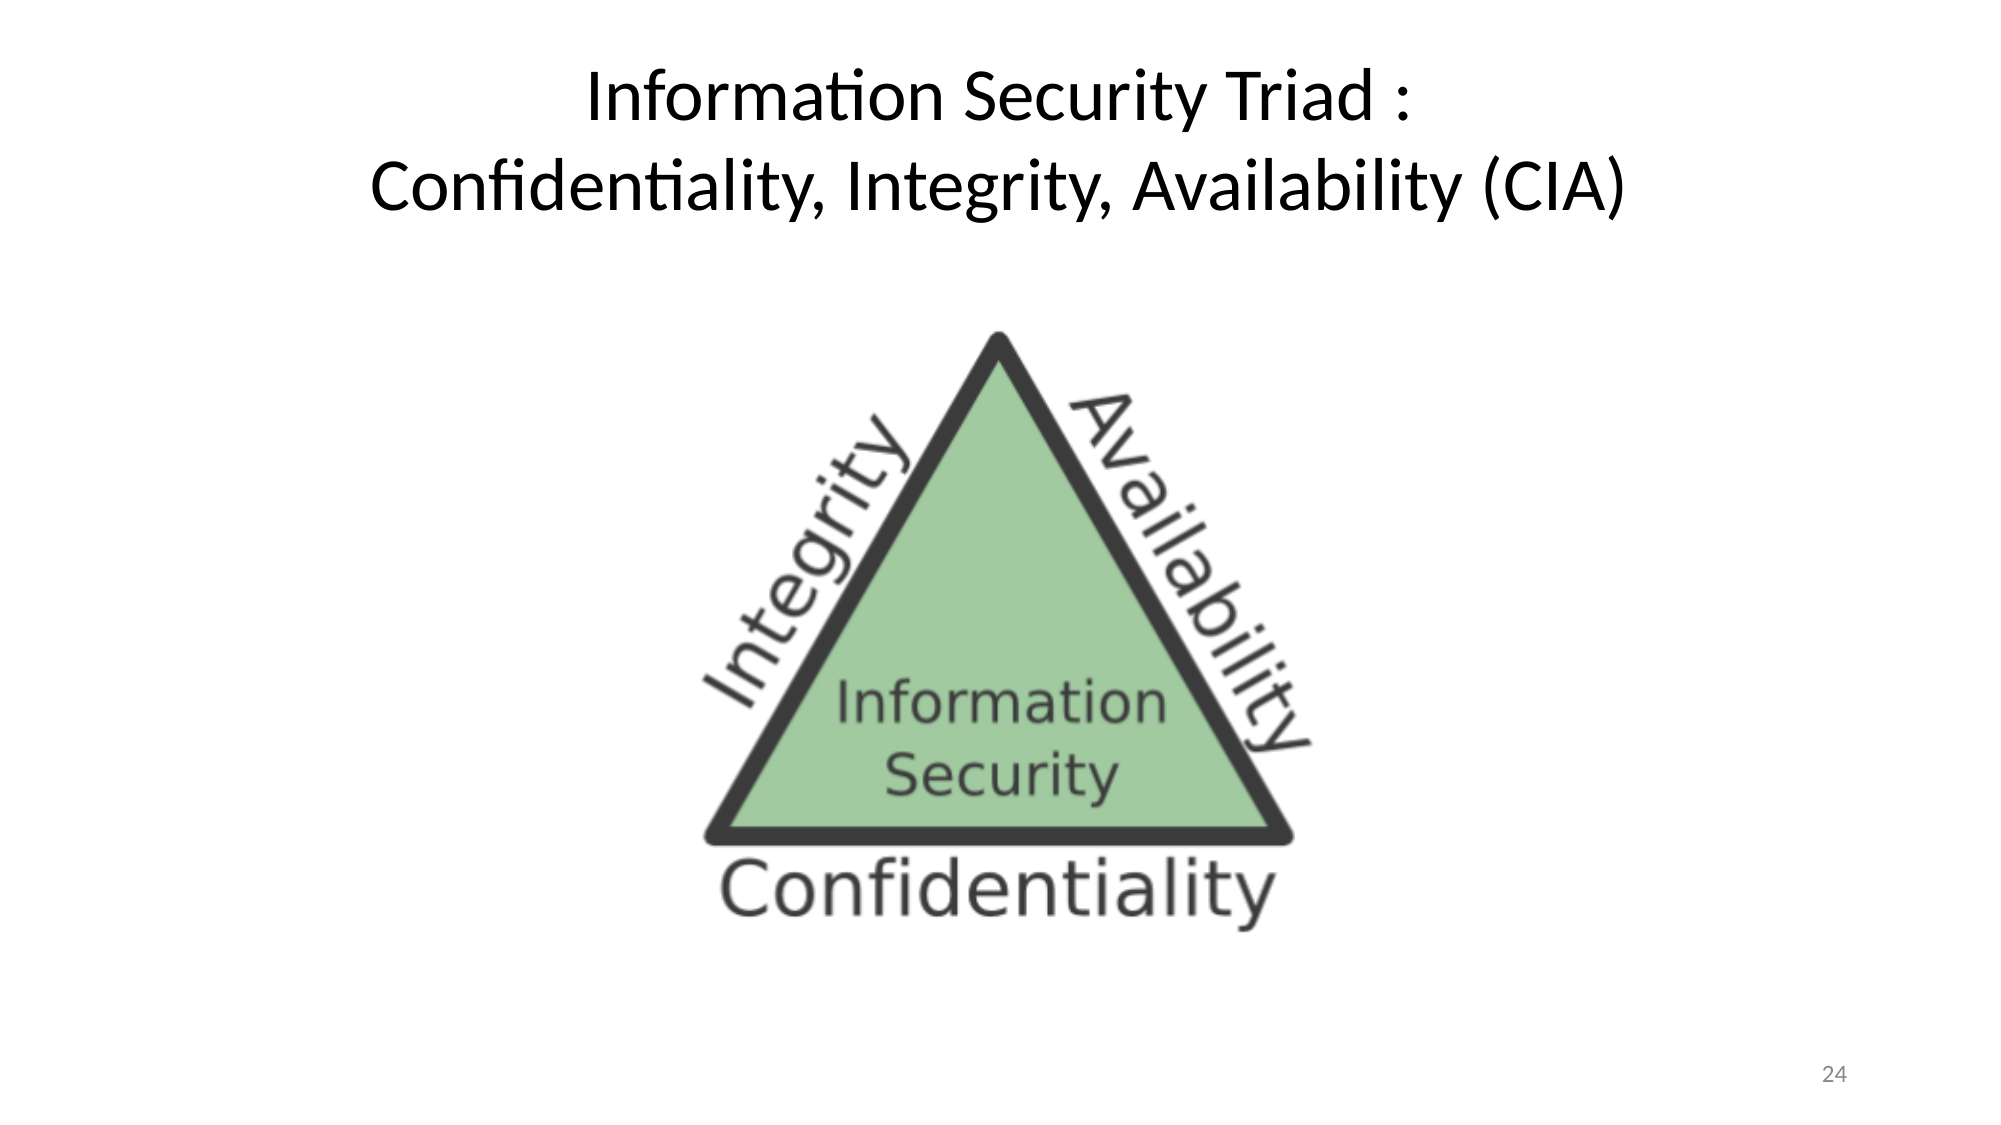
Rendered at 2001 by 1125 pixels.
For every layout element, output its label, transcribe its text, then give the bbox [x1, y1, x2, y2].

picture [425, 288, 1575, 961]
slide_number 24 [1412, 1042, 1863, 1103]
text_box Information Security Triad : Confidentiality, Integrity, Availability (CIA) [274, 37, 1726, 235]
